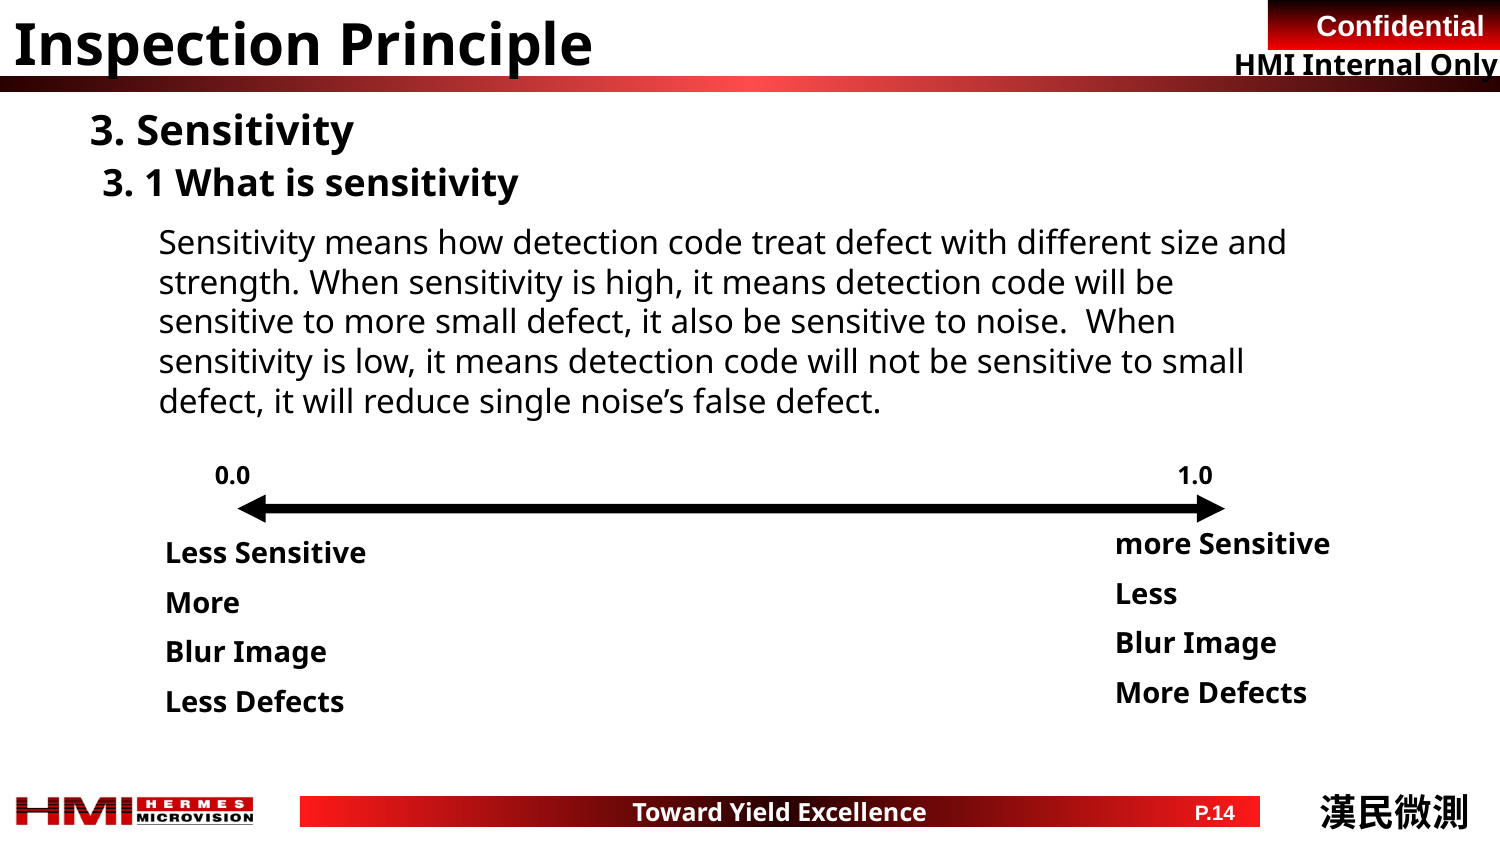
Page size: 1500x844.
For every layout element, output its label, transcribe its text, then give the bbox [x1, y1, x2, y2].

picture [15, 796, 255, 826]
text_box 3. 1 What is sensitivity Sensitivity means how detection code treat defect with different size and strength. When sensitivity is high, it means detection code will be sensitive to more small defect, it also be sensitive to noise. When sensitivity is low, it means detection code will not be sensitive to small defect, it will reduce single noise’s false defect. [87, 151, 1325, 428]
text_box Inspection Principle [0, 0, 850, 85]
text_box Less Sensitive More Blur Image Less Defects [149, 527, 406, 726]
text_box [249, 214, 1251, 716]
text_box 0.0 [199, 451, 244, 497]
text_box more Sensitive Less Blur Image More Defects [1253, 517, 1356, 717]
text_box 3. Sensitivity [74, 96, 900, 161]
text_box [237, 505, 244, 512]
